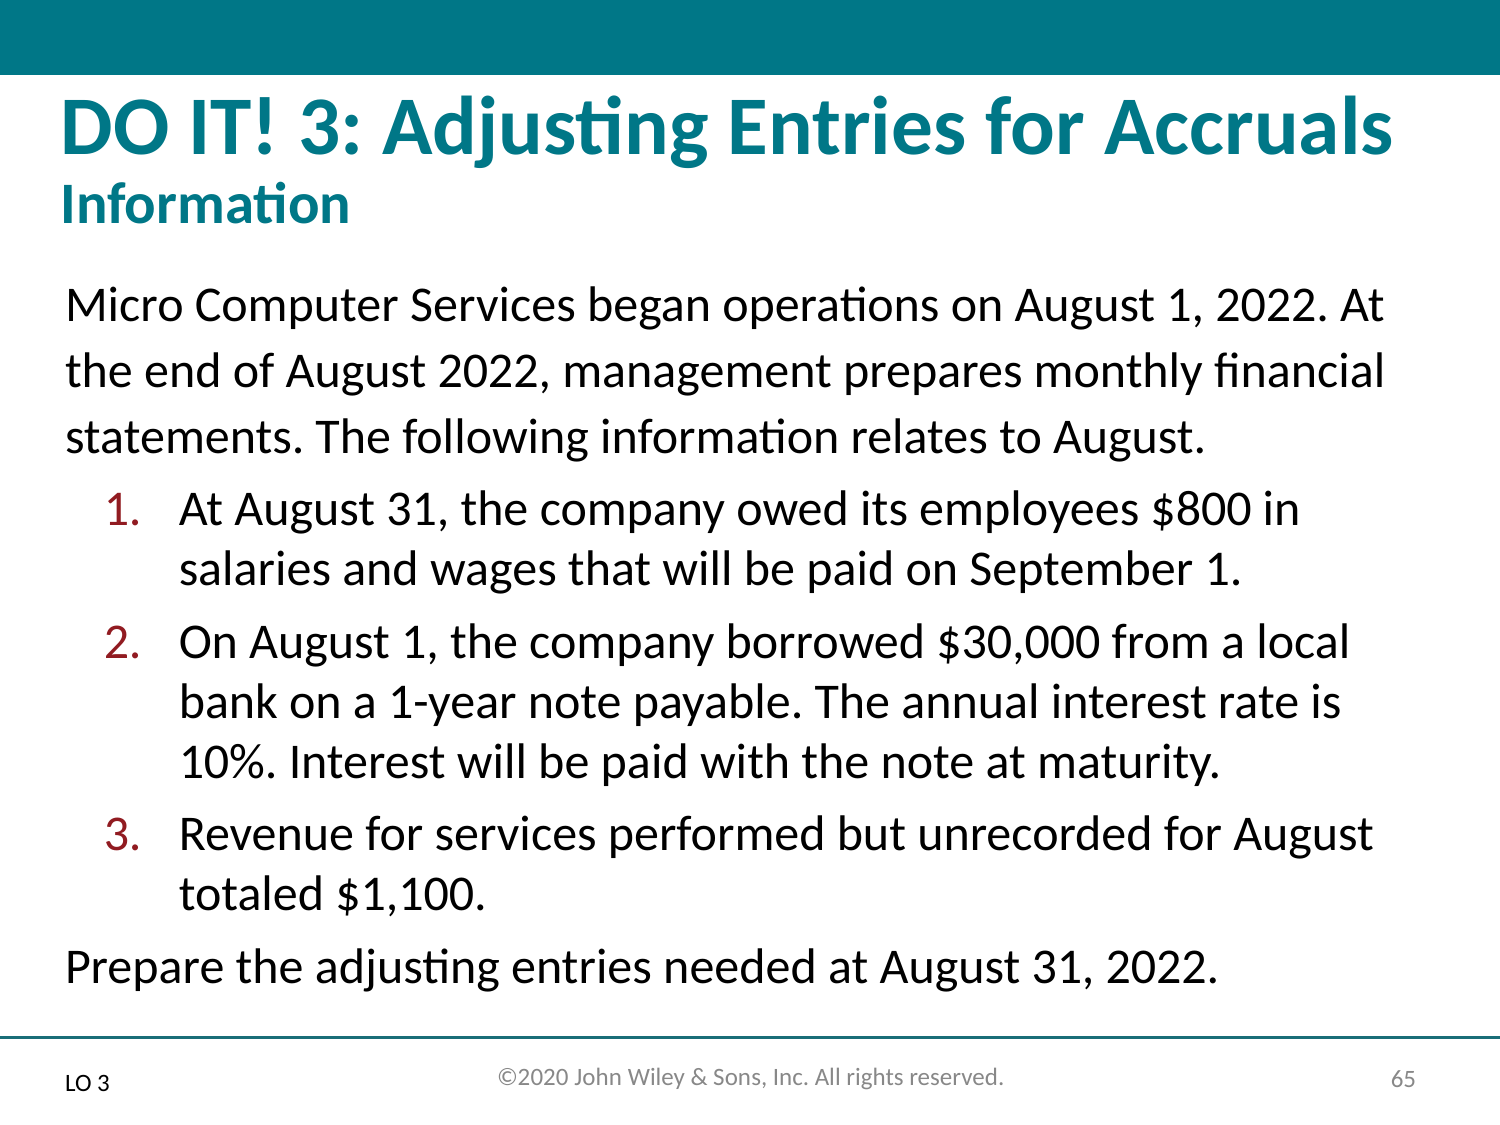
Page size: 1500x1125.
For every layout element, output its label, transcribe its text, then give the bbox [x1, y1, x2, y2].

list Micro Computer Services began operations on August 1, 2022. At the end of August 2022, management prepares monthly financial statements. The following information relates to August. At August 31, the company owed its employees $800 in salaries and wages that will be paid on September 1. On August 1, the company borrowed $30,000 from a local bank on a 1-year note payable. The annual interest rate is 10%. Interest will be paid with the note at maturity. Revenue for services performed but unrecorded for August totaled $1,100. Prepare the adjusting entries needed at August 31, 2022. [50, 257, 1447, 1018]
title DO IT! 3: Adjusting Entries for Accruals Information [45, 75, 1447, 265]
list LO 3 [50, 1062, 150, 1113]
